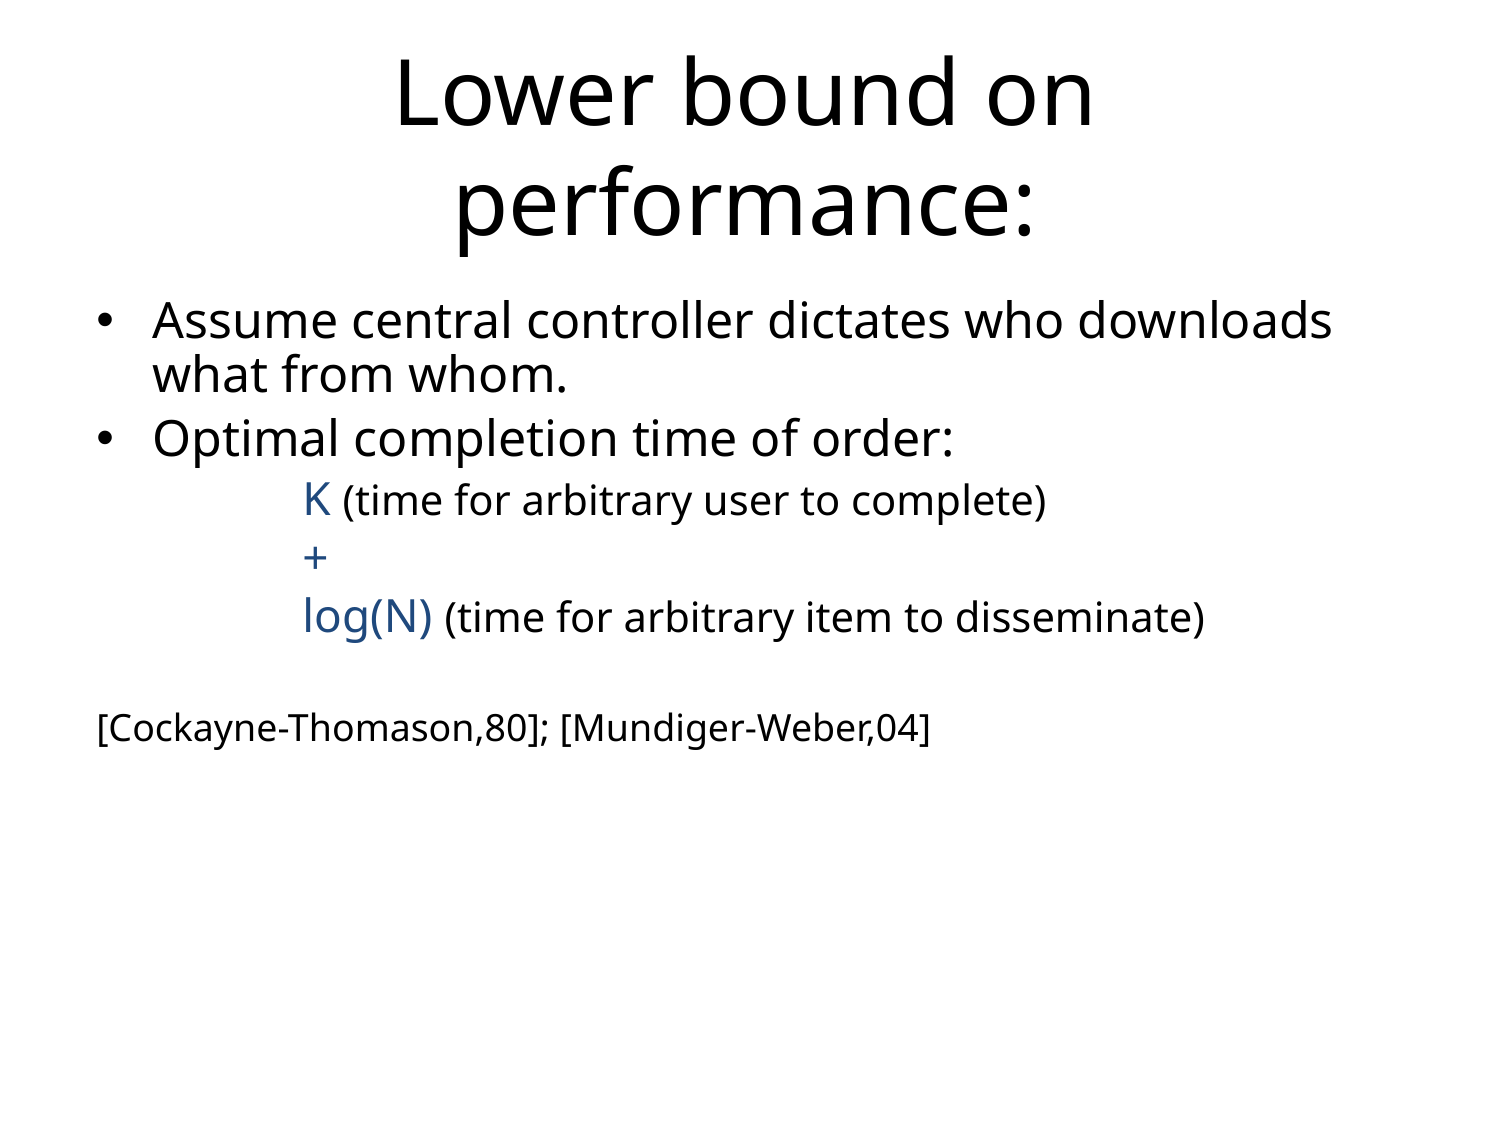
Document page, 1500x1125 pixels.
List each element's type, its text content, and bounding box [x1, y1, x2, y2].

title Lower bound on performance: [88, 43, 1401, 244]
list Assume central controller dictates who downloads what from whom. Optimal completion time of order: K (time for arbitrary user to complete) + log(N) (time for arbitrary item to disseminate) [Cockayne-Thomason,80]; [Mundiger-Weber,04] [81, 287, 1436, 1000]
